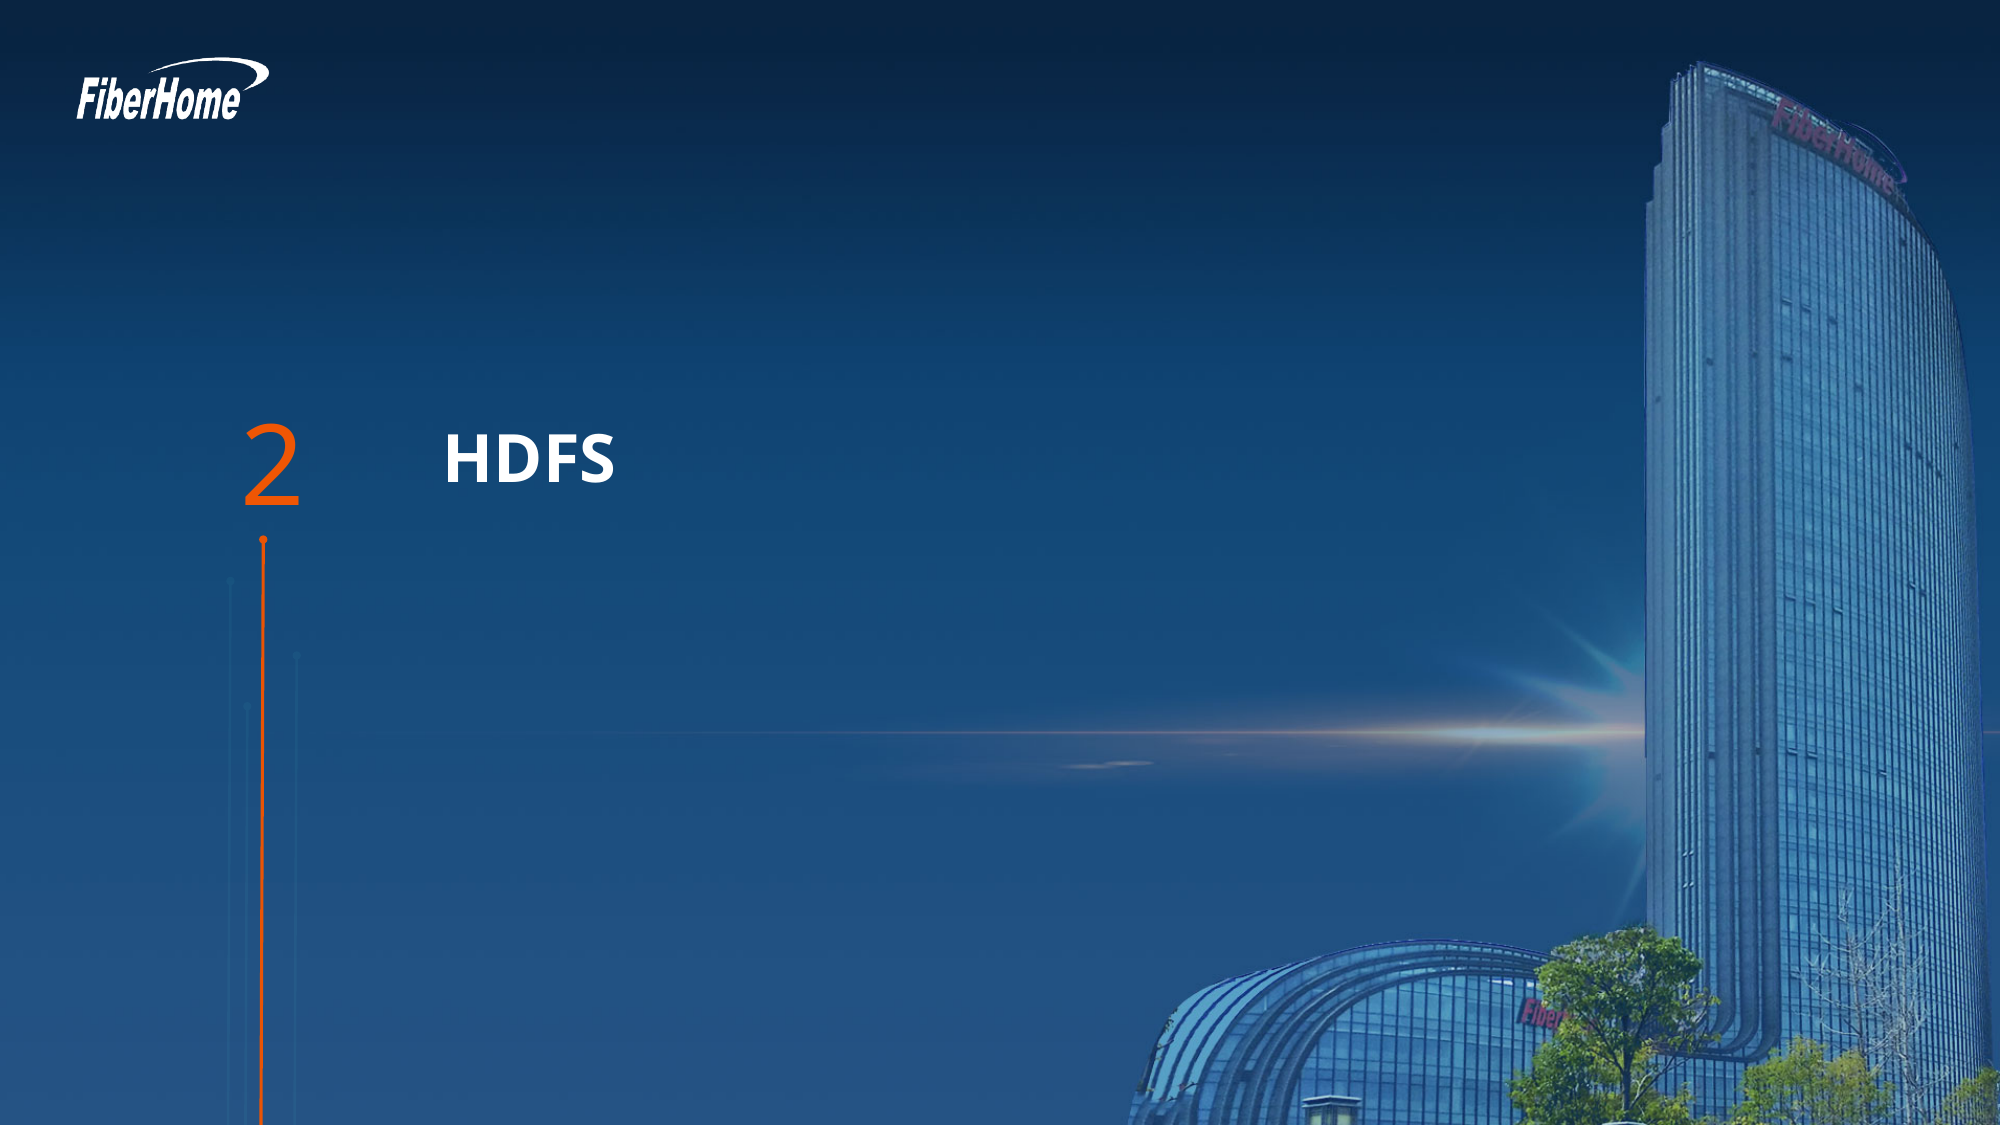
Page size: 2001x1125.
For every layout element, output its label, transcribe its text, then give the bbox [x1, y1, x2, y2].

text_box 2 [226, 385, 490, 535]
picture [0, 0, 2000, 1125]
text_box HDFS [428, 408, 650, 503]
